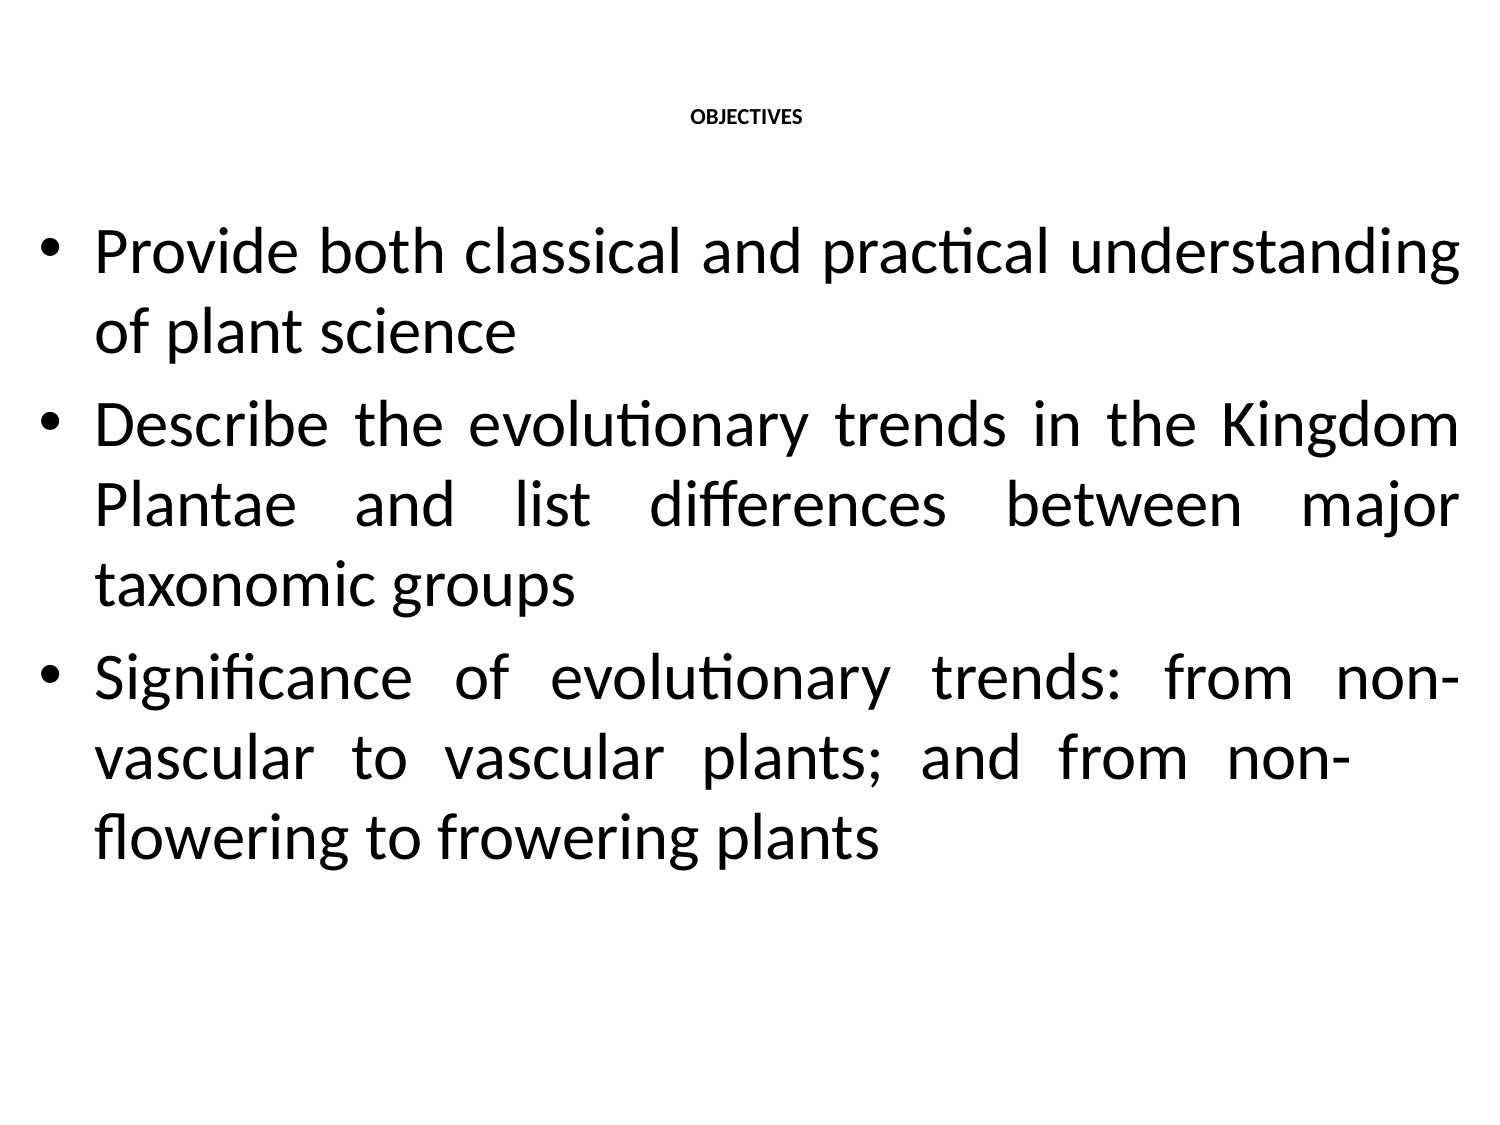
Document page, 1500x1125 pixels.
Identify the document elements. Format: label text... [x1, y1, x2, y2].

title OBJECTIVES [75, 93, 1418, 164]
list Provide both classical and practical understanding of plant science Describe the evolutionary trends in the Kingdom Plantae and list differences between major taxonomic groups Significance of evolutionary trends: from non-vascular to vascular plants; and from non- flowering to frowering plants [23, 199, 1477, 1055]
